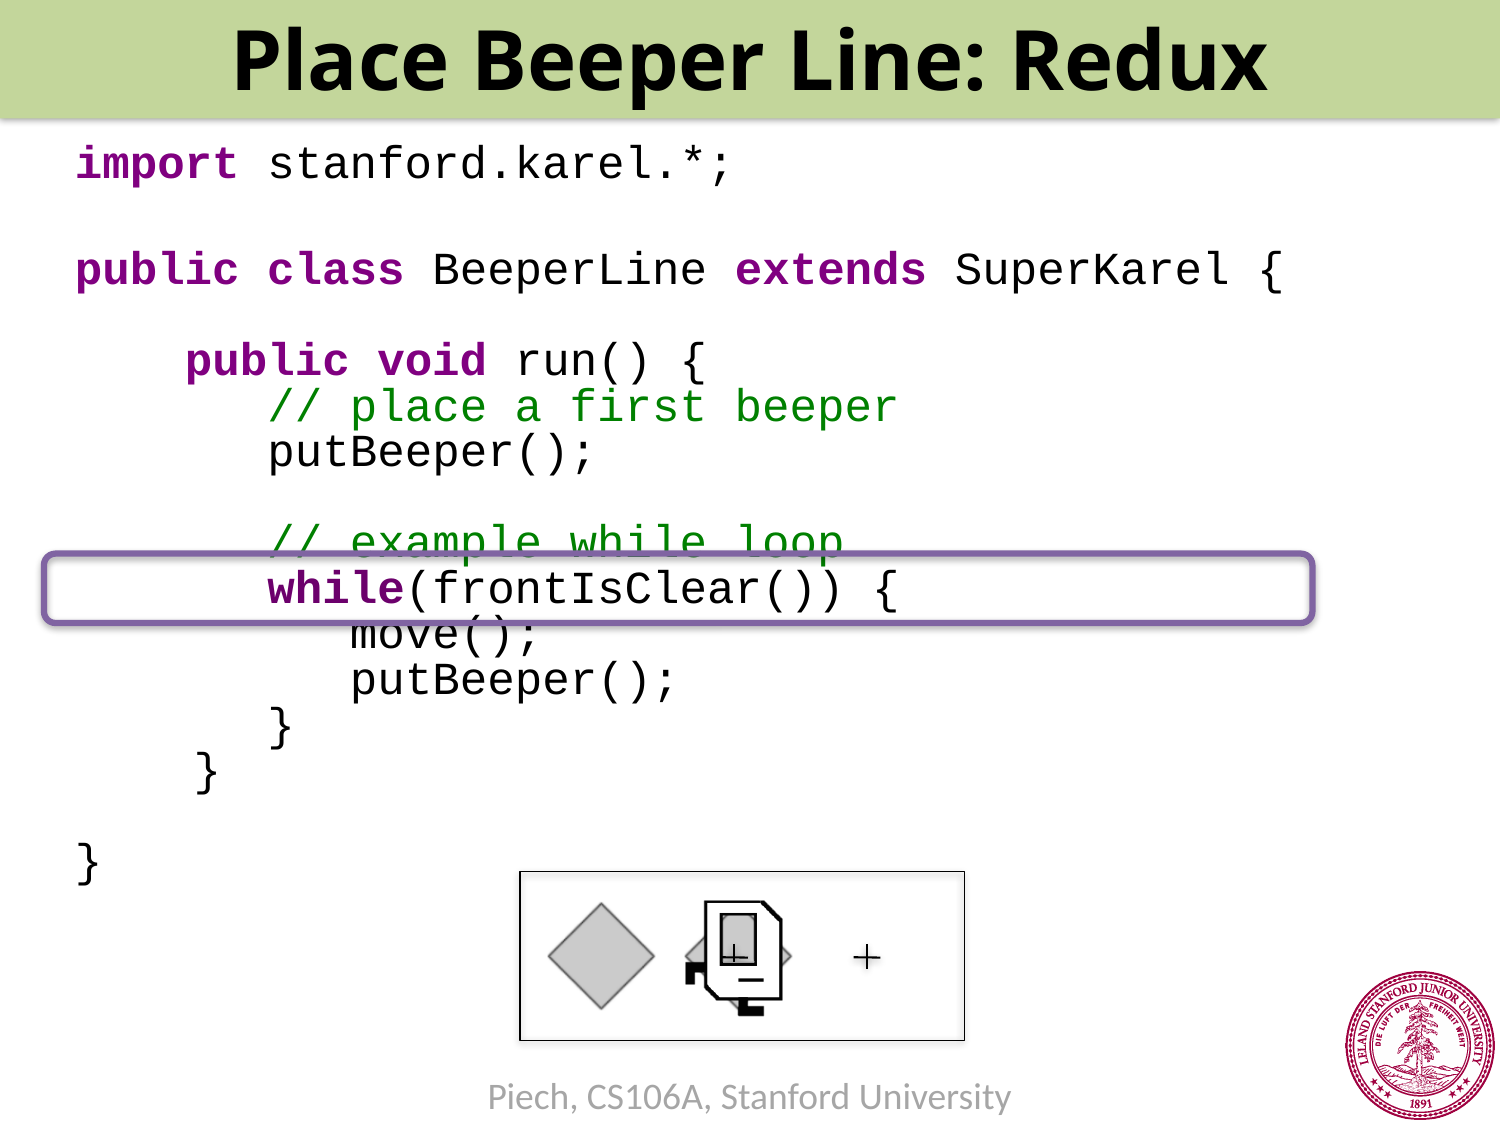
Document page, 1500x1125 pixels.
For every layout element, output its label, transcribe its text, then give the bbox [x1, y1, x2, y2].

text_box [43, 552, 1314, 624]
text_box Place Beeper Line: Redux [0, 0, 1500, 122]
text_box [853, 943, 881, 969]
picture [1345, 971, 1495, 1120]
text_box [519, 871, 965, 1041]
text_box import stanford.karel.*; public class BeeperLine extends SuperKarel { public void run() { // place a first beeper putBeeper(); // example while loop while(frontIsClear()) { move(); putBeeper(); } } } [74, 134, 1425, 1096]
picture [543, 898, 662, 1019]
picture [670, 890, 805, 1026]
